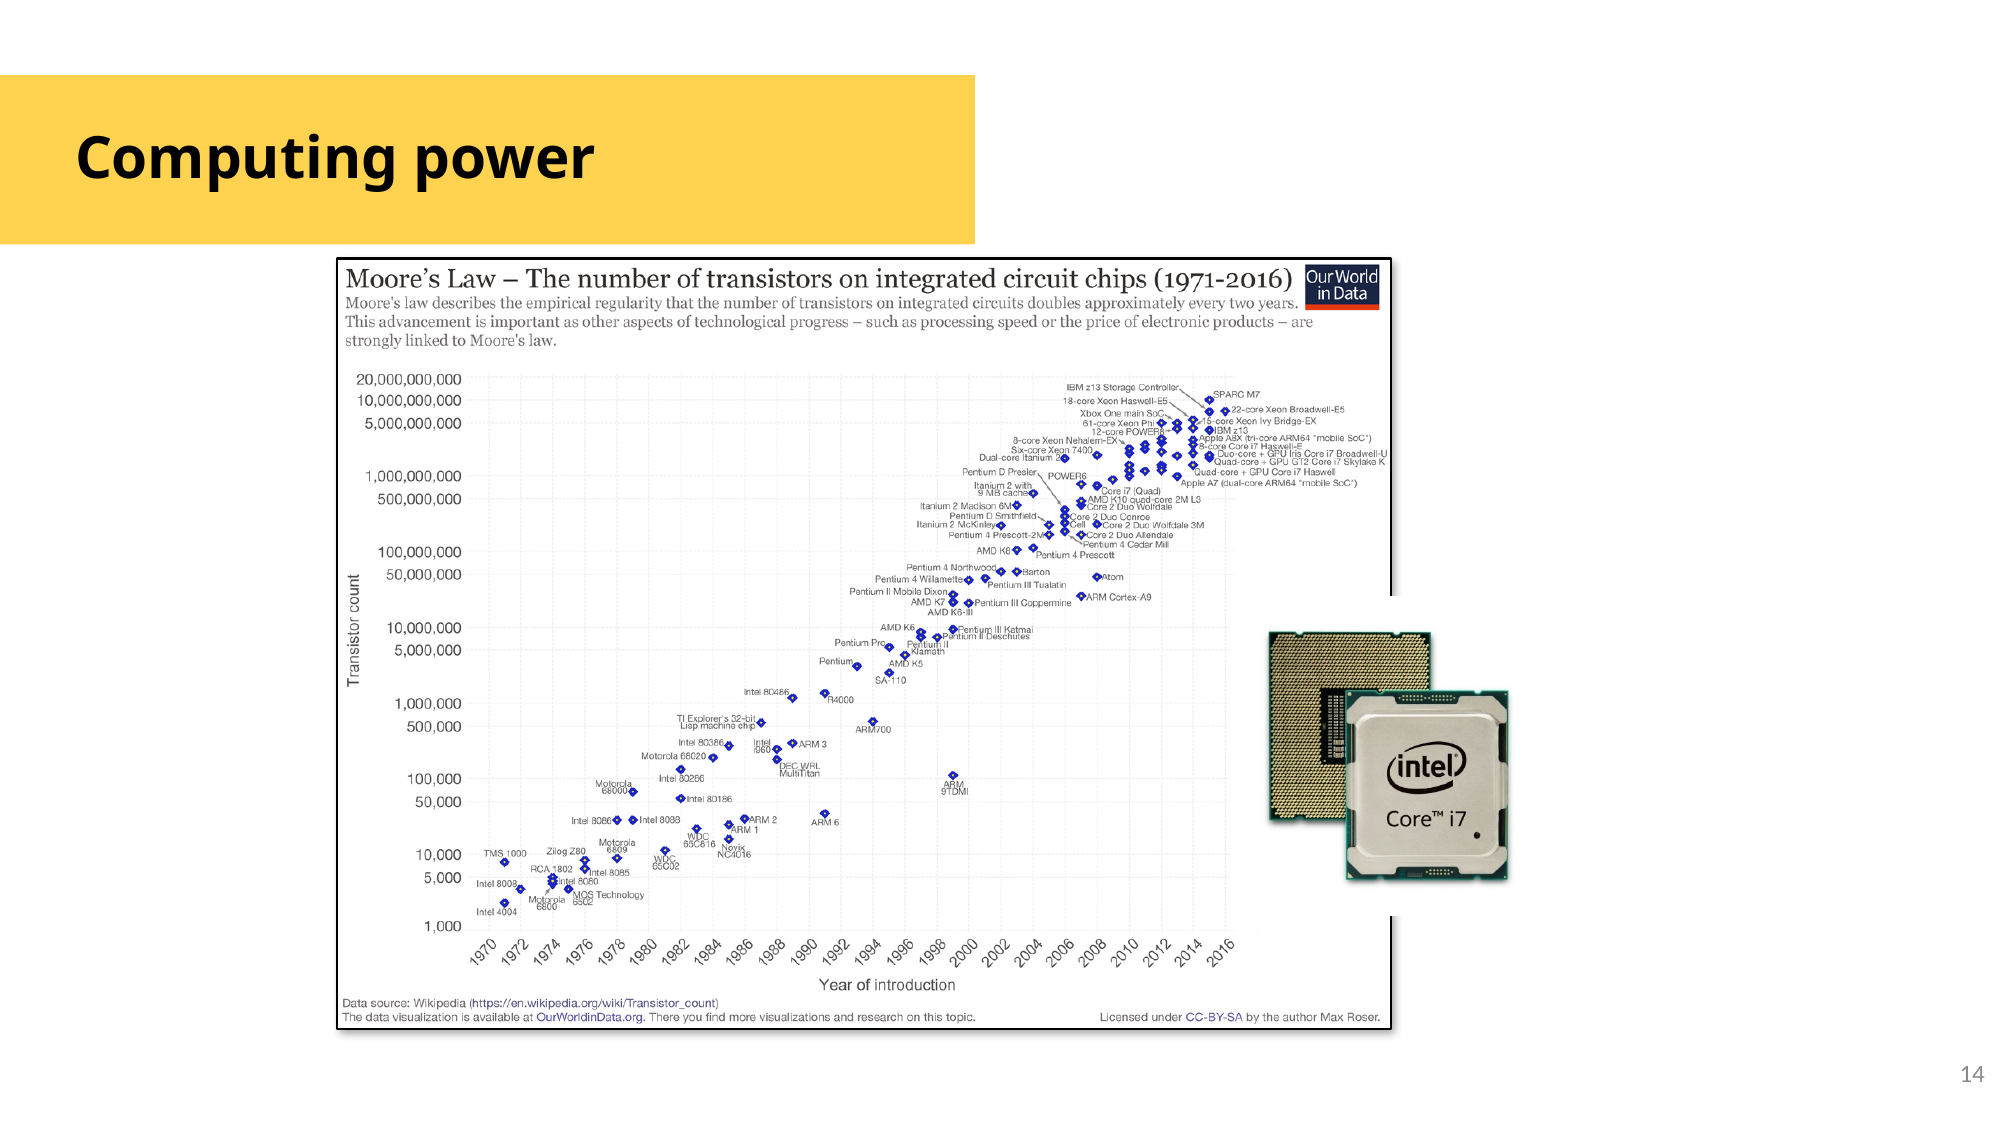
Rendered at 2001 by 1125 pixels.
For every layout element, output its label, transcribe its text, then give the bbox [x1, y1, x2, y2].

slide_number 14 [1550, 1042, 2000, 1103]
picture [337, 259, 1550, 1028]
title Computing power [0, 75, 975, 245]
